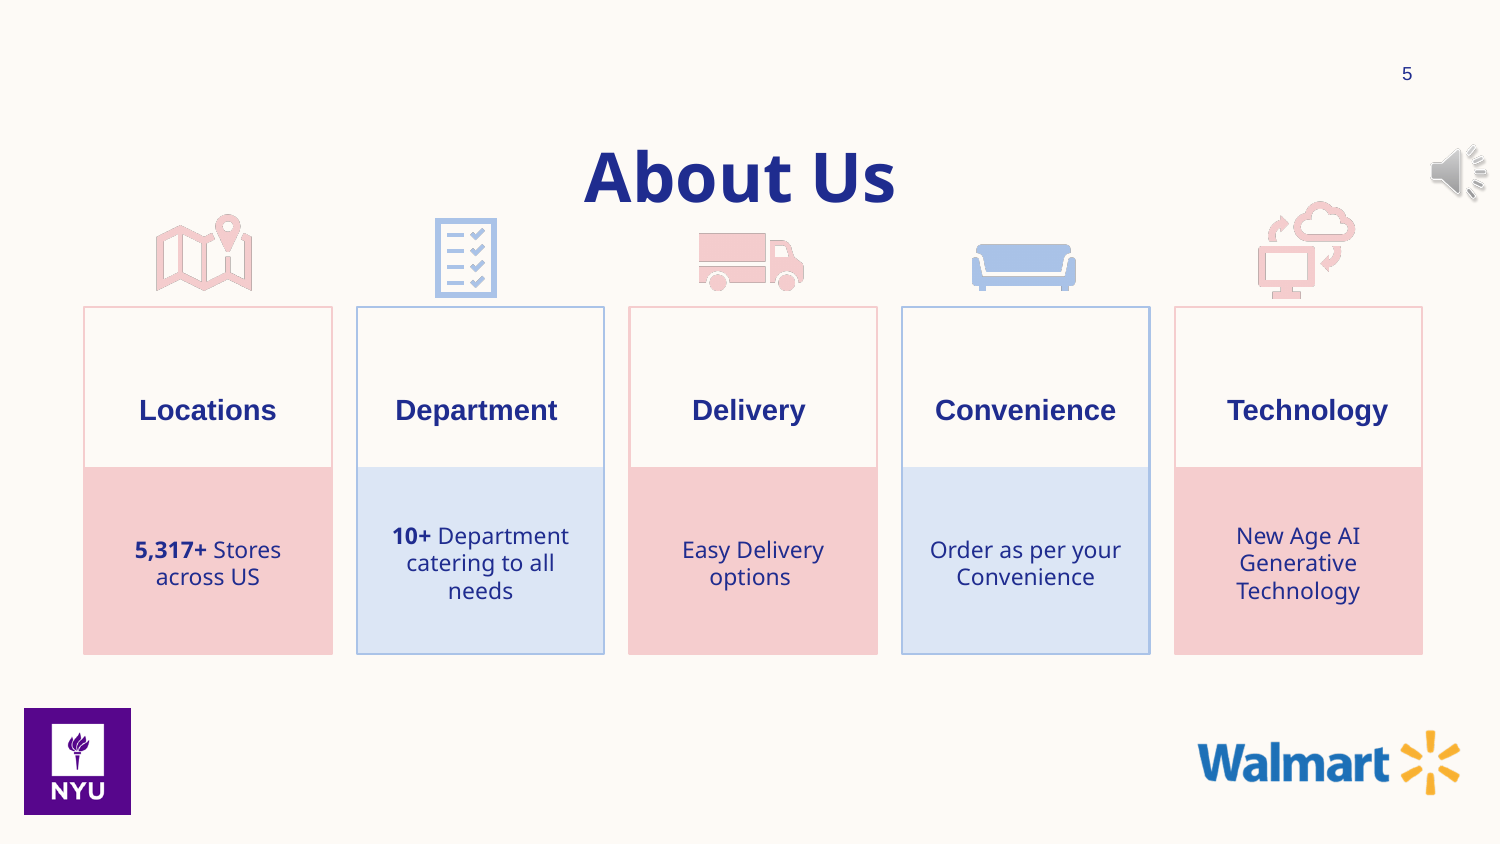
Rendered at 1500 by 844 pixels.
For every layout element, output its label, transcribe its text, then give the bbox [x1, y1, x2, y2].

slide_number 5 [1346, 56, 1469, 91]
picture [1179, 707, 1477, 815]
list 10+ Department catering to all needs [362, 478, 599, 648]
picture [1249, 193, 1363, 307]
picture [694, 205, 808, 318]
list Department [356, 306, 605, 655]
list Locations [83, 306, 333, 655]
list Easy Delivery options [635, 478, 872, 648]
picture [1429, 143, 1491, 204]
list Convenience [901, 306, 1151, 655]
list Technology [1174, 306, 1423, 655]
picture [418, 210, 514, 306]
picture [147, 196, 261, 310]
picture [24, 707, 132, 815]
title About Us [93, 128, 1407, 223]
list Order as per your Convenience [907, 478, 1144, 648]
picture [966, 210, 1080, 324]
list Delivery [628, 306, 878, 655]
list 5,317+ Stores across US [89, 478, 327, 648]
list New Age AI Generative Technology [1180, 478, 1417, 648]
